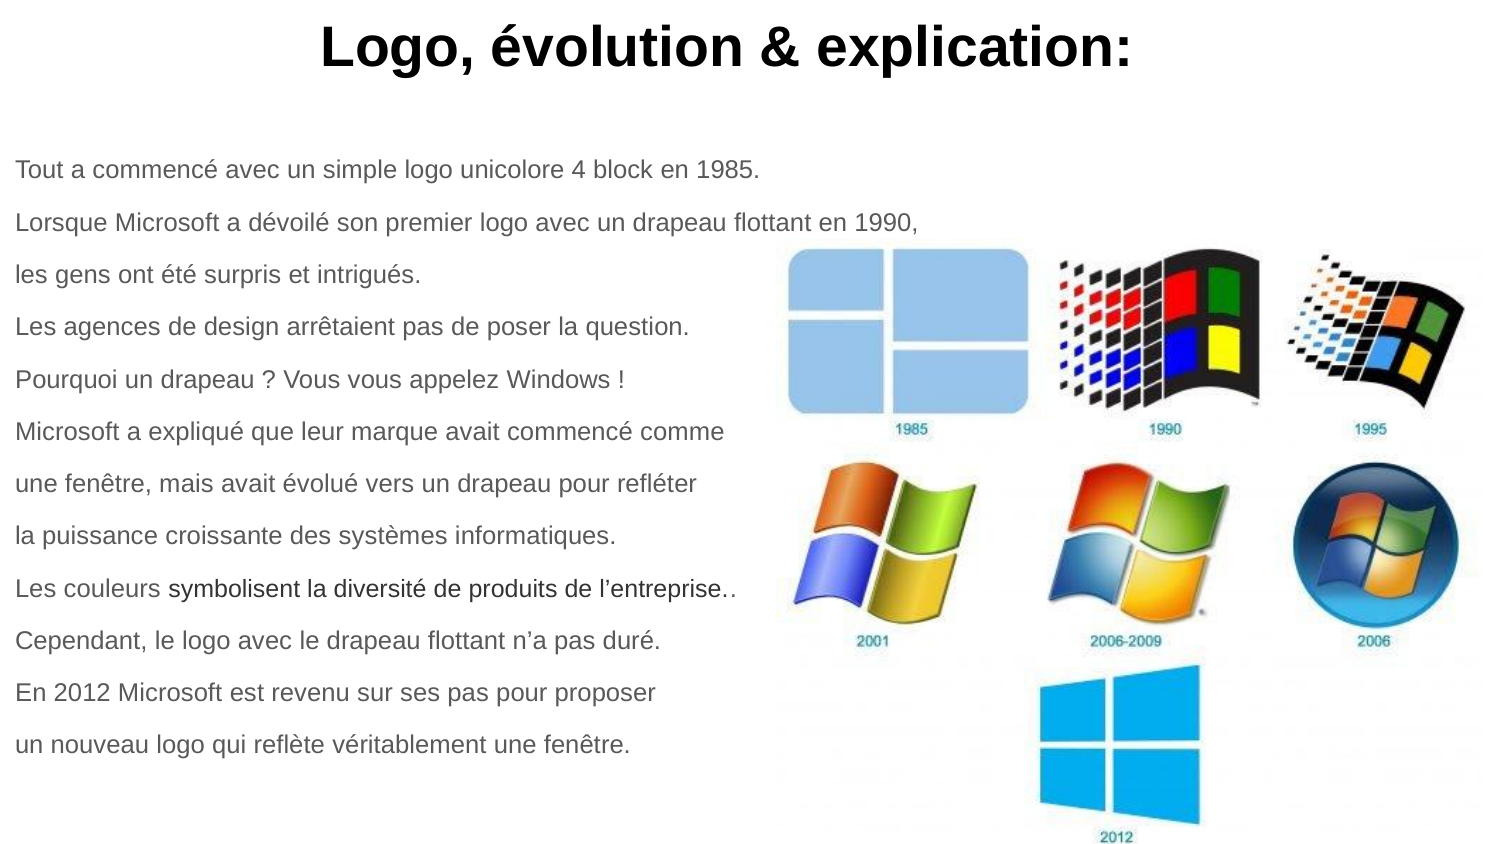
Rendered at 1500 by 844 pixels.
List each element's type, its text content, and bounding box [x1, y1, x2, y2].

title Logo, évolution & explication: [290, 0, 1164, 94]
list Tout a commencé avec un simple logo unicolore 4 block en 1985. Lorsque Microsoft a dévoilé son premier logo avec un drapeau flottant en 1990, les gens ont été surpris et intrigués. Les agences de design arrêtaient pas de poser la question. Pourquoi un drapeau ? Vous vous appelez Windows ! Microsoft a expliqué que leur marque avait commencé comme une fenêtre, mais avait évolué vers un drapeau pour refléter la puissance croissante des systèmes informatiques. Les couleurs symbolisent la diversité de produits de l’entreprise.. Cependant, le logo avec le drapeau flottant n’a pas duré. En 2012 Microsoft est revenu sur ses pas pour proposer un nouveau logo qui reflète véritablement une fenêtre. [0, 142, 1398, 834]
picture [776, 238, 1483, 844]
